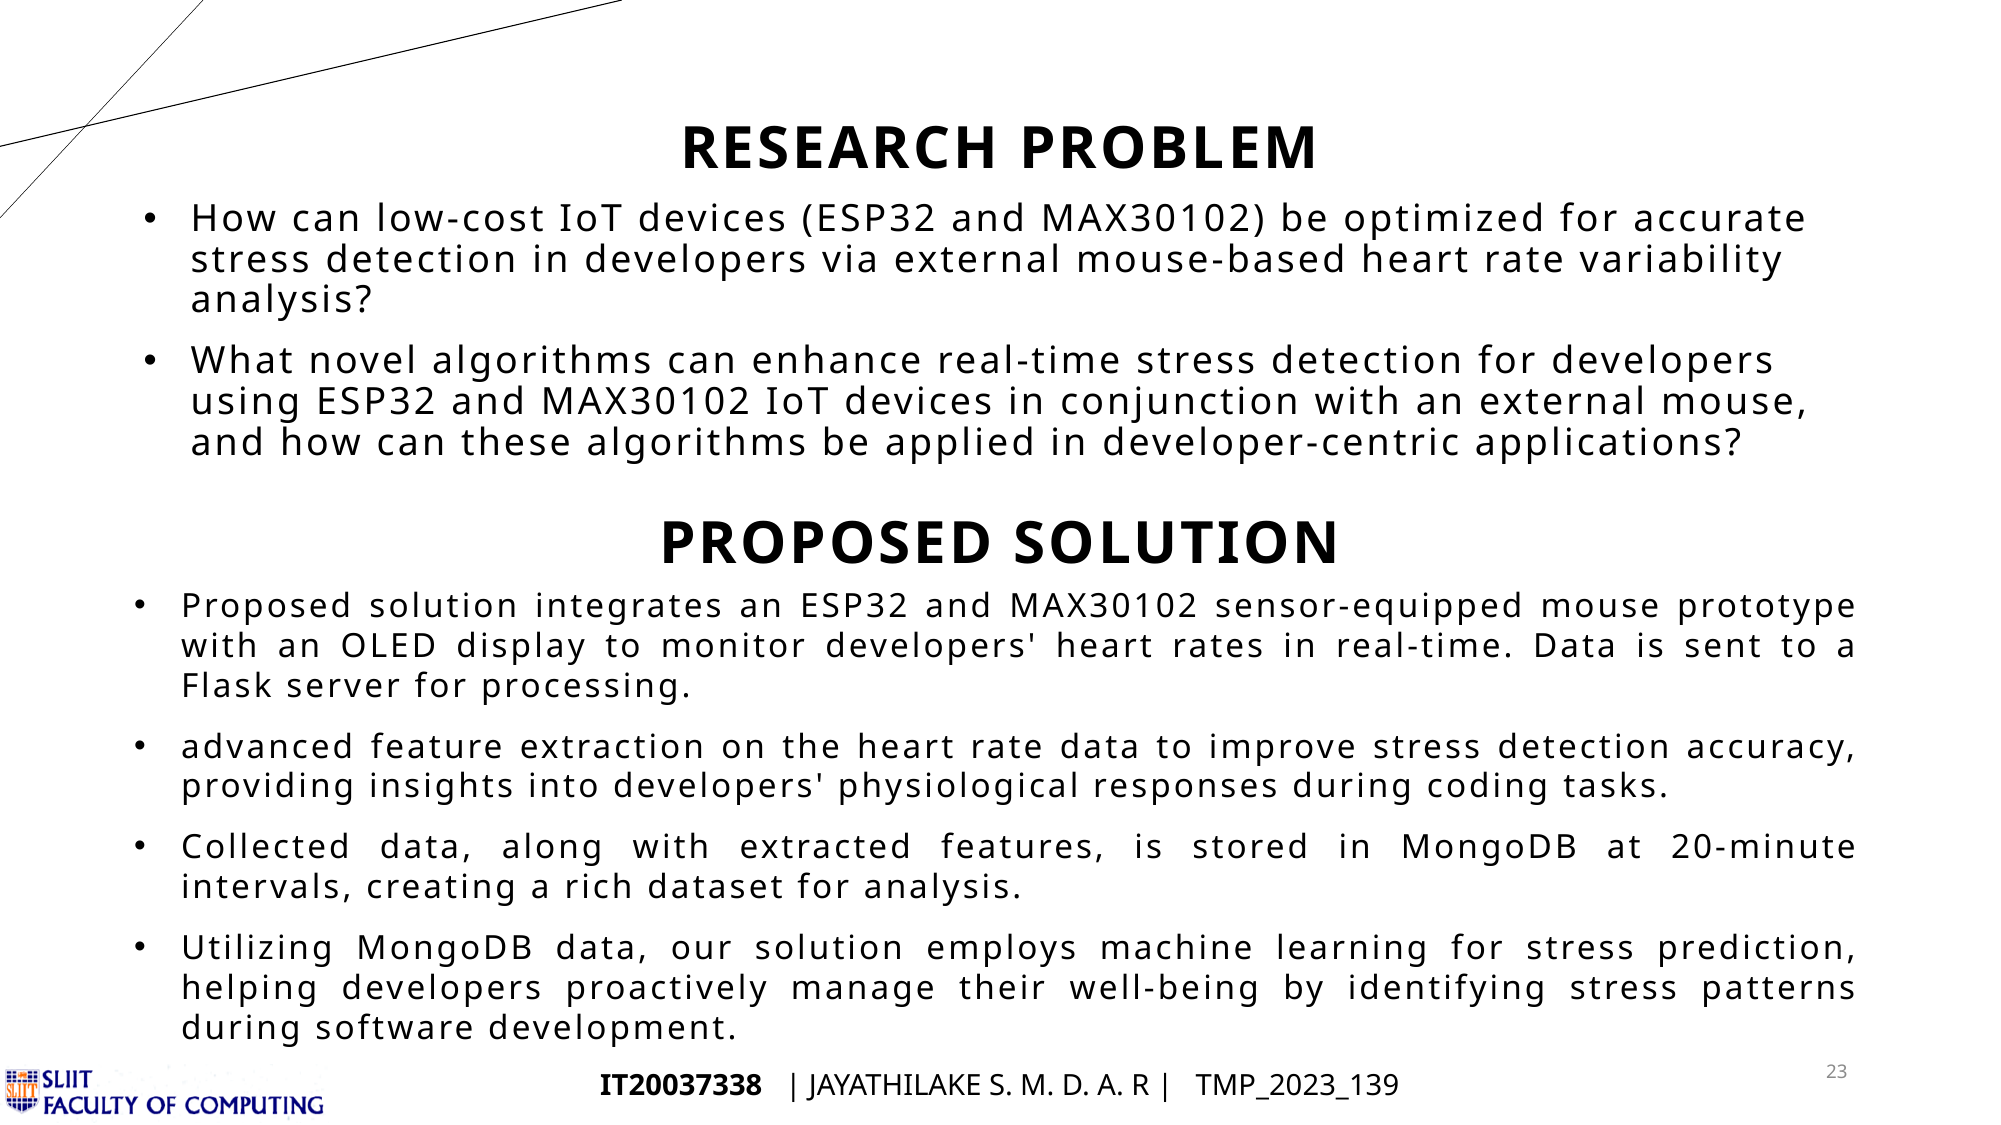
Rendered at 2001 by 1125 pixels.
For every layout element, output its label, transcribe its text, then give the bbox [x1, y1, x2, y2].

slide_number 23 [1412, 1042, 1863, 1103]
picture [0, 1064, 329, 1123]
title RESEARCH PROBLEM [534, 99, 1466, 201]
text_box PROPOSED SOLUTION [534, 493, 1466, 596]
text_box Proposed solution integrates an ESP32 and MAX30102 sensor-equipped mouse prototype with an OLED display to monitor developers' heart rates in real-time. Data is sent to a Flask server for processing. advanced feature extraction on the heart rate data to improve stress detection accuracy, providing insights into developers' physiological responses during coding tasks. Collected data, along with extracted features, is stored in MongoDB at 20-minute intervals, creating a rich dataset for analysis. Utilizing MongoDB data, our solution employs machine learning for stress prediction, helping developers proactively manage their well-being by identifying stress patterns during software development. [134, 621, 1863, 1009]
list How can low-cost IoT devices (ESP32 and MAX30102) be optimized for accurate stress detection in developers via external mouse-based heart rate variability analysis? What novel algorithms can enhance real-time stress detection for developers using ESP32 and MAX30102 IoT devices in conjunction with an external mouse, and how can these algorithms be applied in developer-centric applications? [143, 210, 1853, 453]
text_box IT20037338 | JAYATHILAKE S. M. D. A. R | TMP_2023_139 [411, 1050, 1589, 1121]
